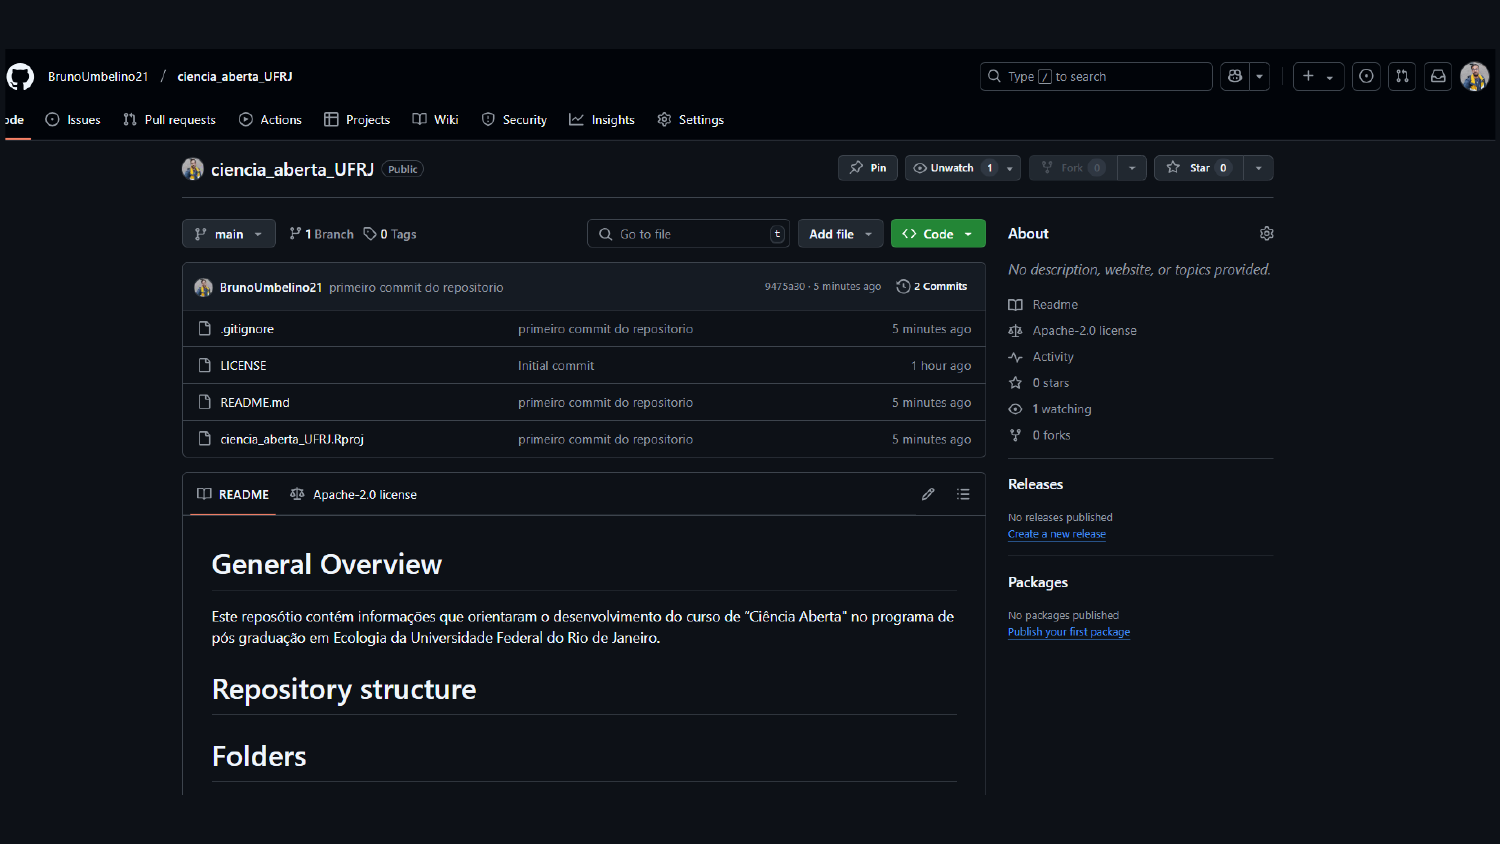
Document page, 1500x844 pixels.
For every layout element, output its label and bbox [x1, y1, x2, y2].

picture [4, 48, 1496, 795]
